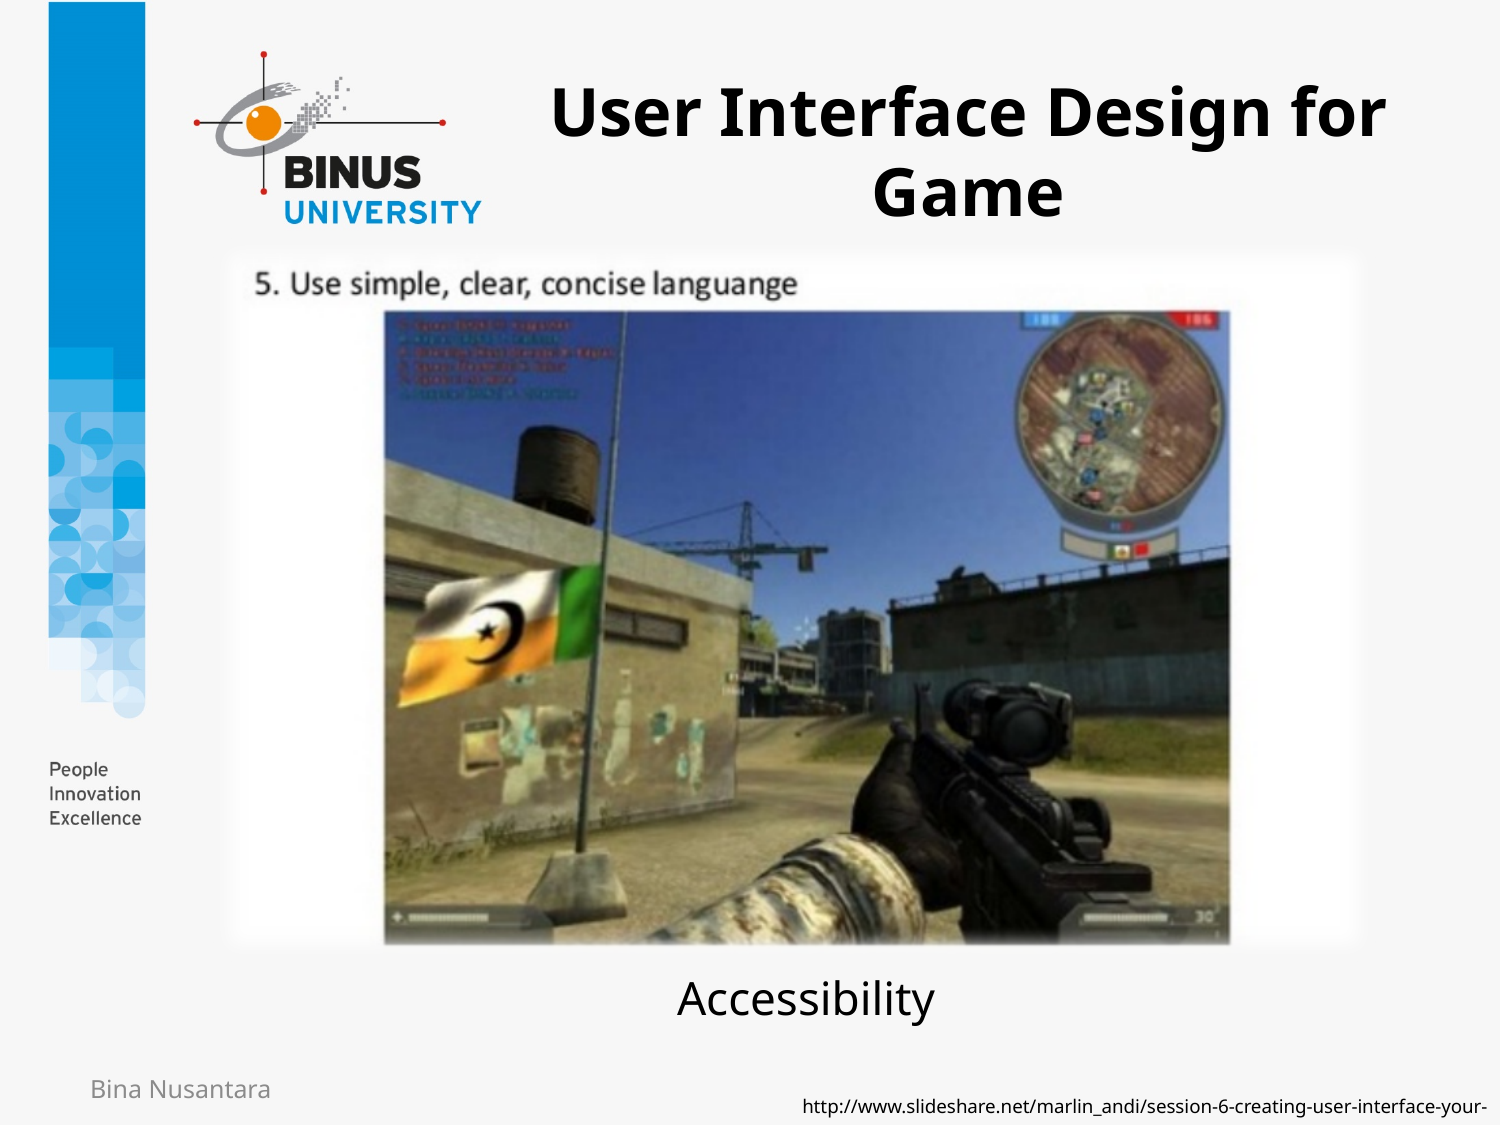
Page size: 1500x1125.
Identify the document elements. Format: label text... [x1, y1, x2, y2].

text_box http://www.slideshare.net/marlin_andi/session-6-creating-user-interface-your-game [787, 1087, 1500, 1125]
text_box Accessibility [512, 972, 1100, 1033]
text_box User Interface Design for Game [449, 62, 1488, 163]
slide_number Bina Nusantara [75, 1058, 425, 1119]
picture [0, 0, 1500, 963]
